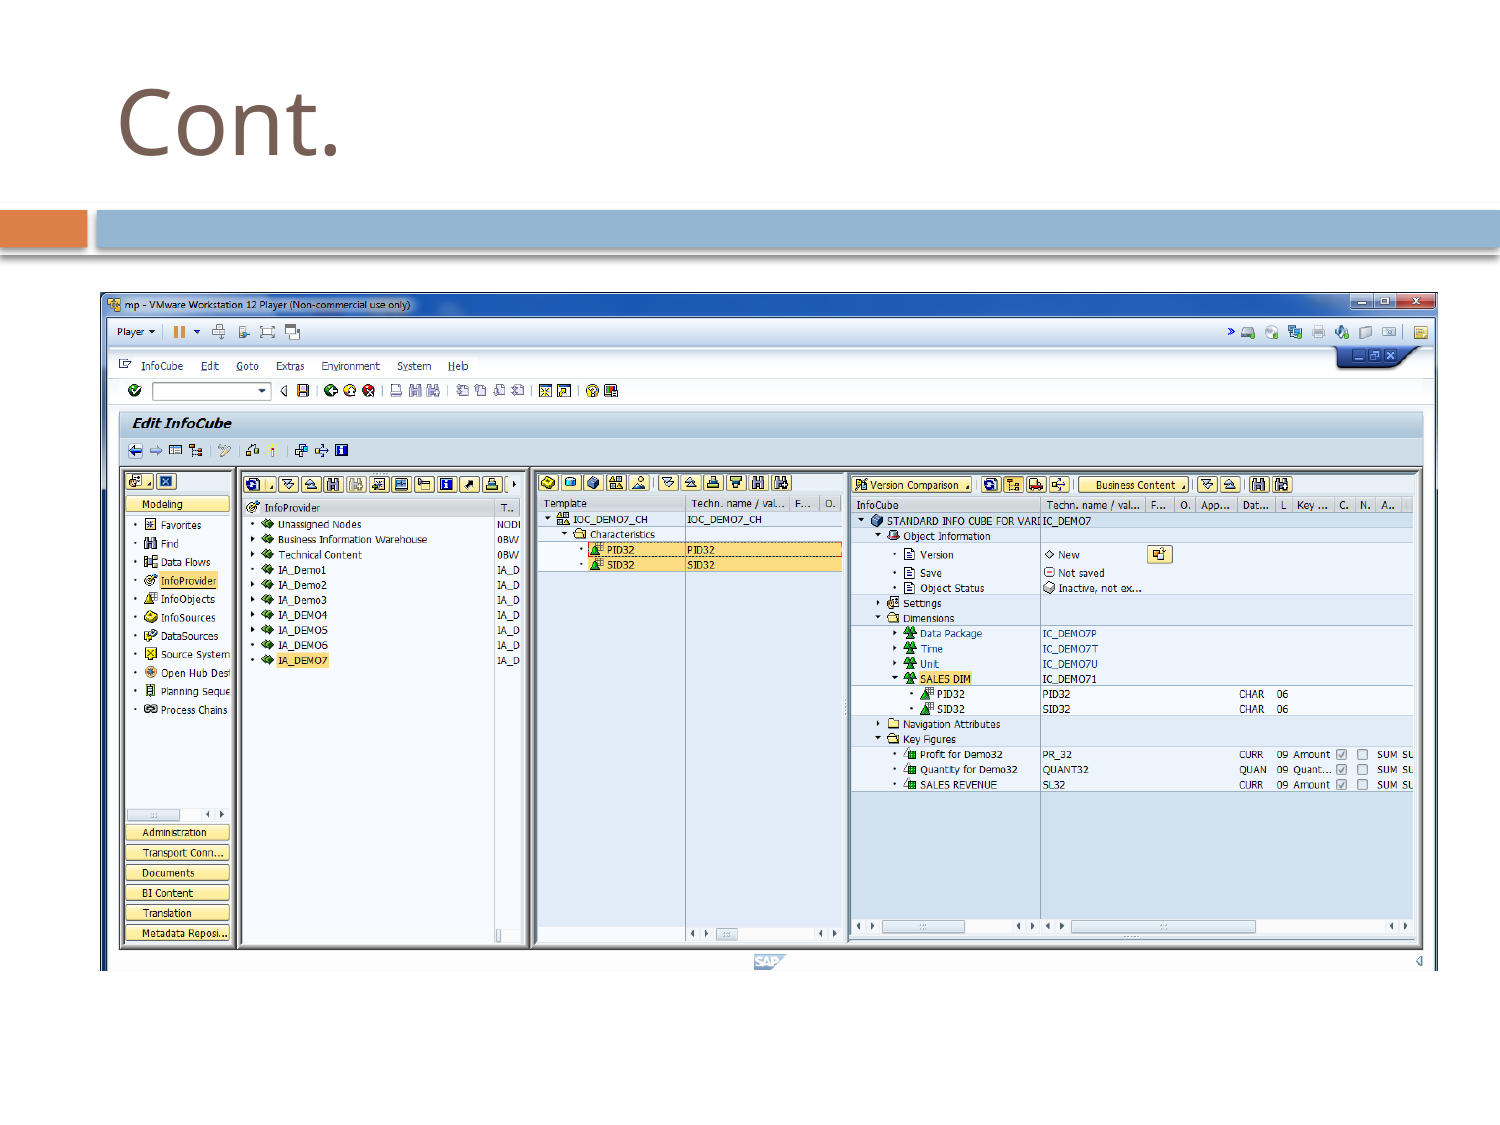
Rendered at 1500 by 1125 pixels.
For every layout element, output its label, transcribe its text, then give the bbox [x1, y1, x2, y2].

title Cont. [100, 37, 1438, 200]
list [100, 291, 1439, 971]
